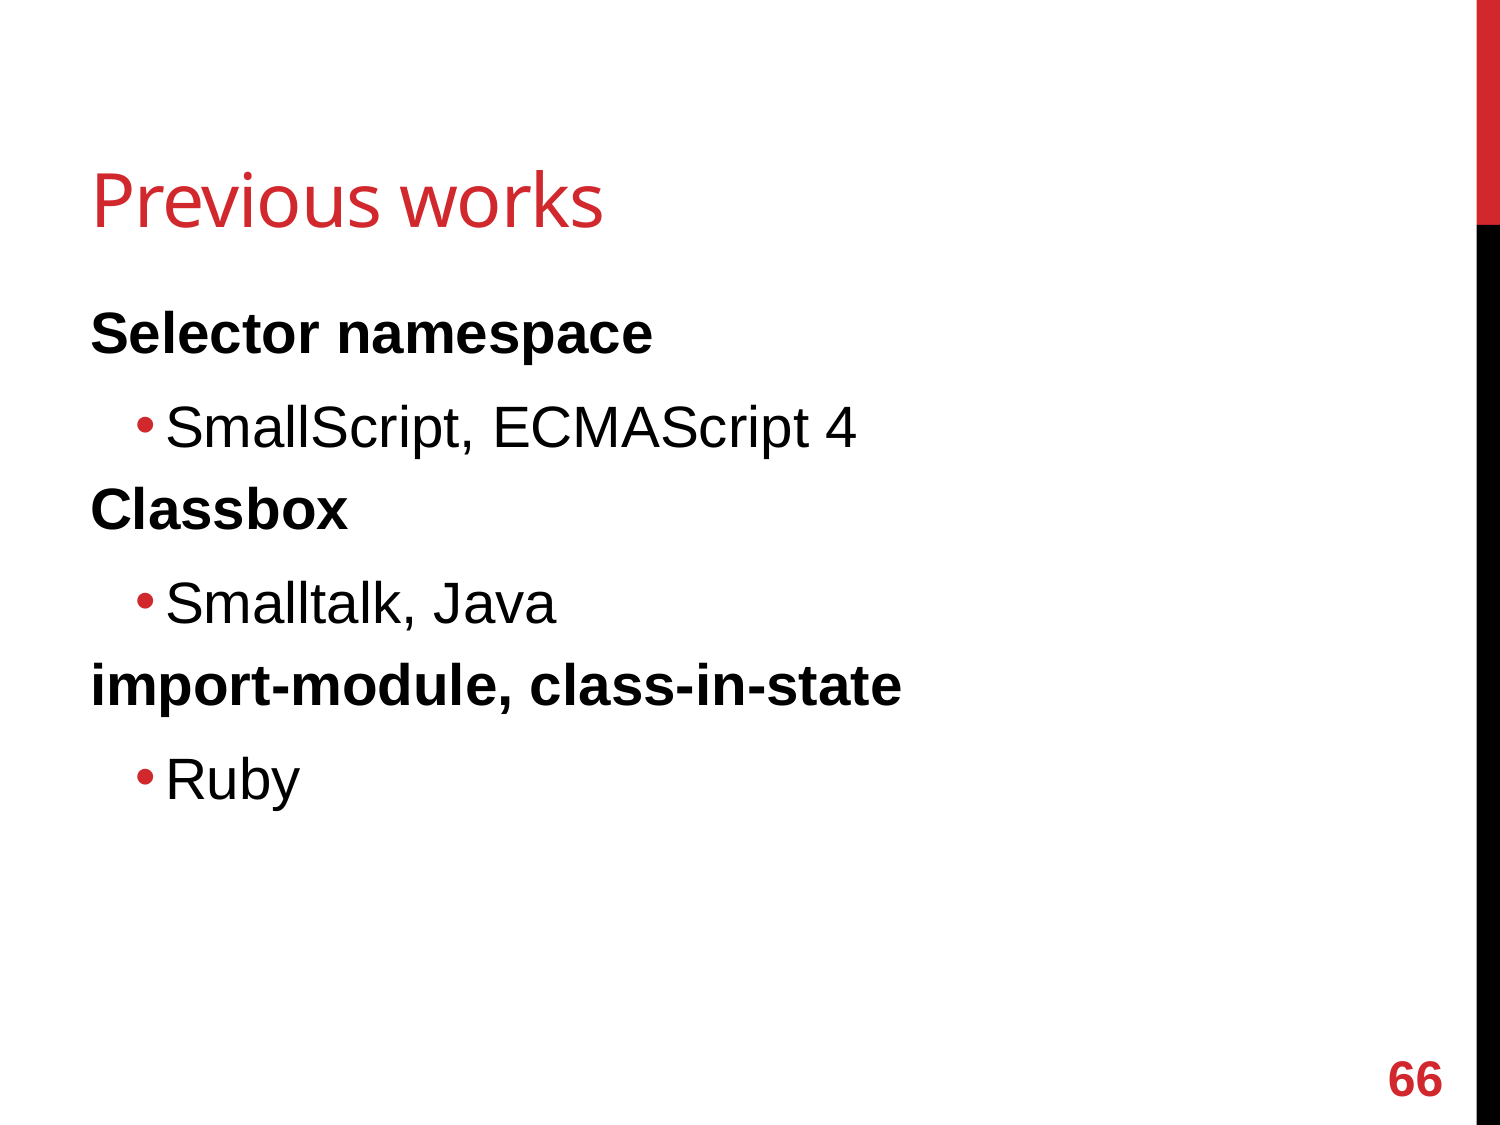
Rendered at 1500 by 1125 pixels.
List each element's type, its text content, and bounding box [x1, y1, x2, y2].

title Previous works [75, 25, 1025, 250]
slide_number 65 [1372, 1045, 1500, 1106]
list Selector namespace SmallScript, ECMAScript 4 Classbox Smalltalk, Java import-module, class-in-state Ruby [75, 287, 1325, 1005]
